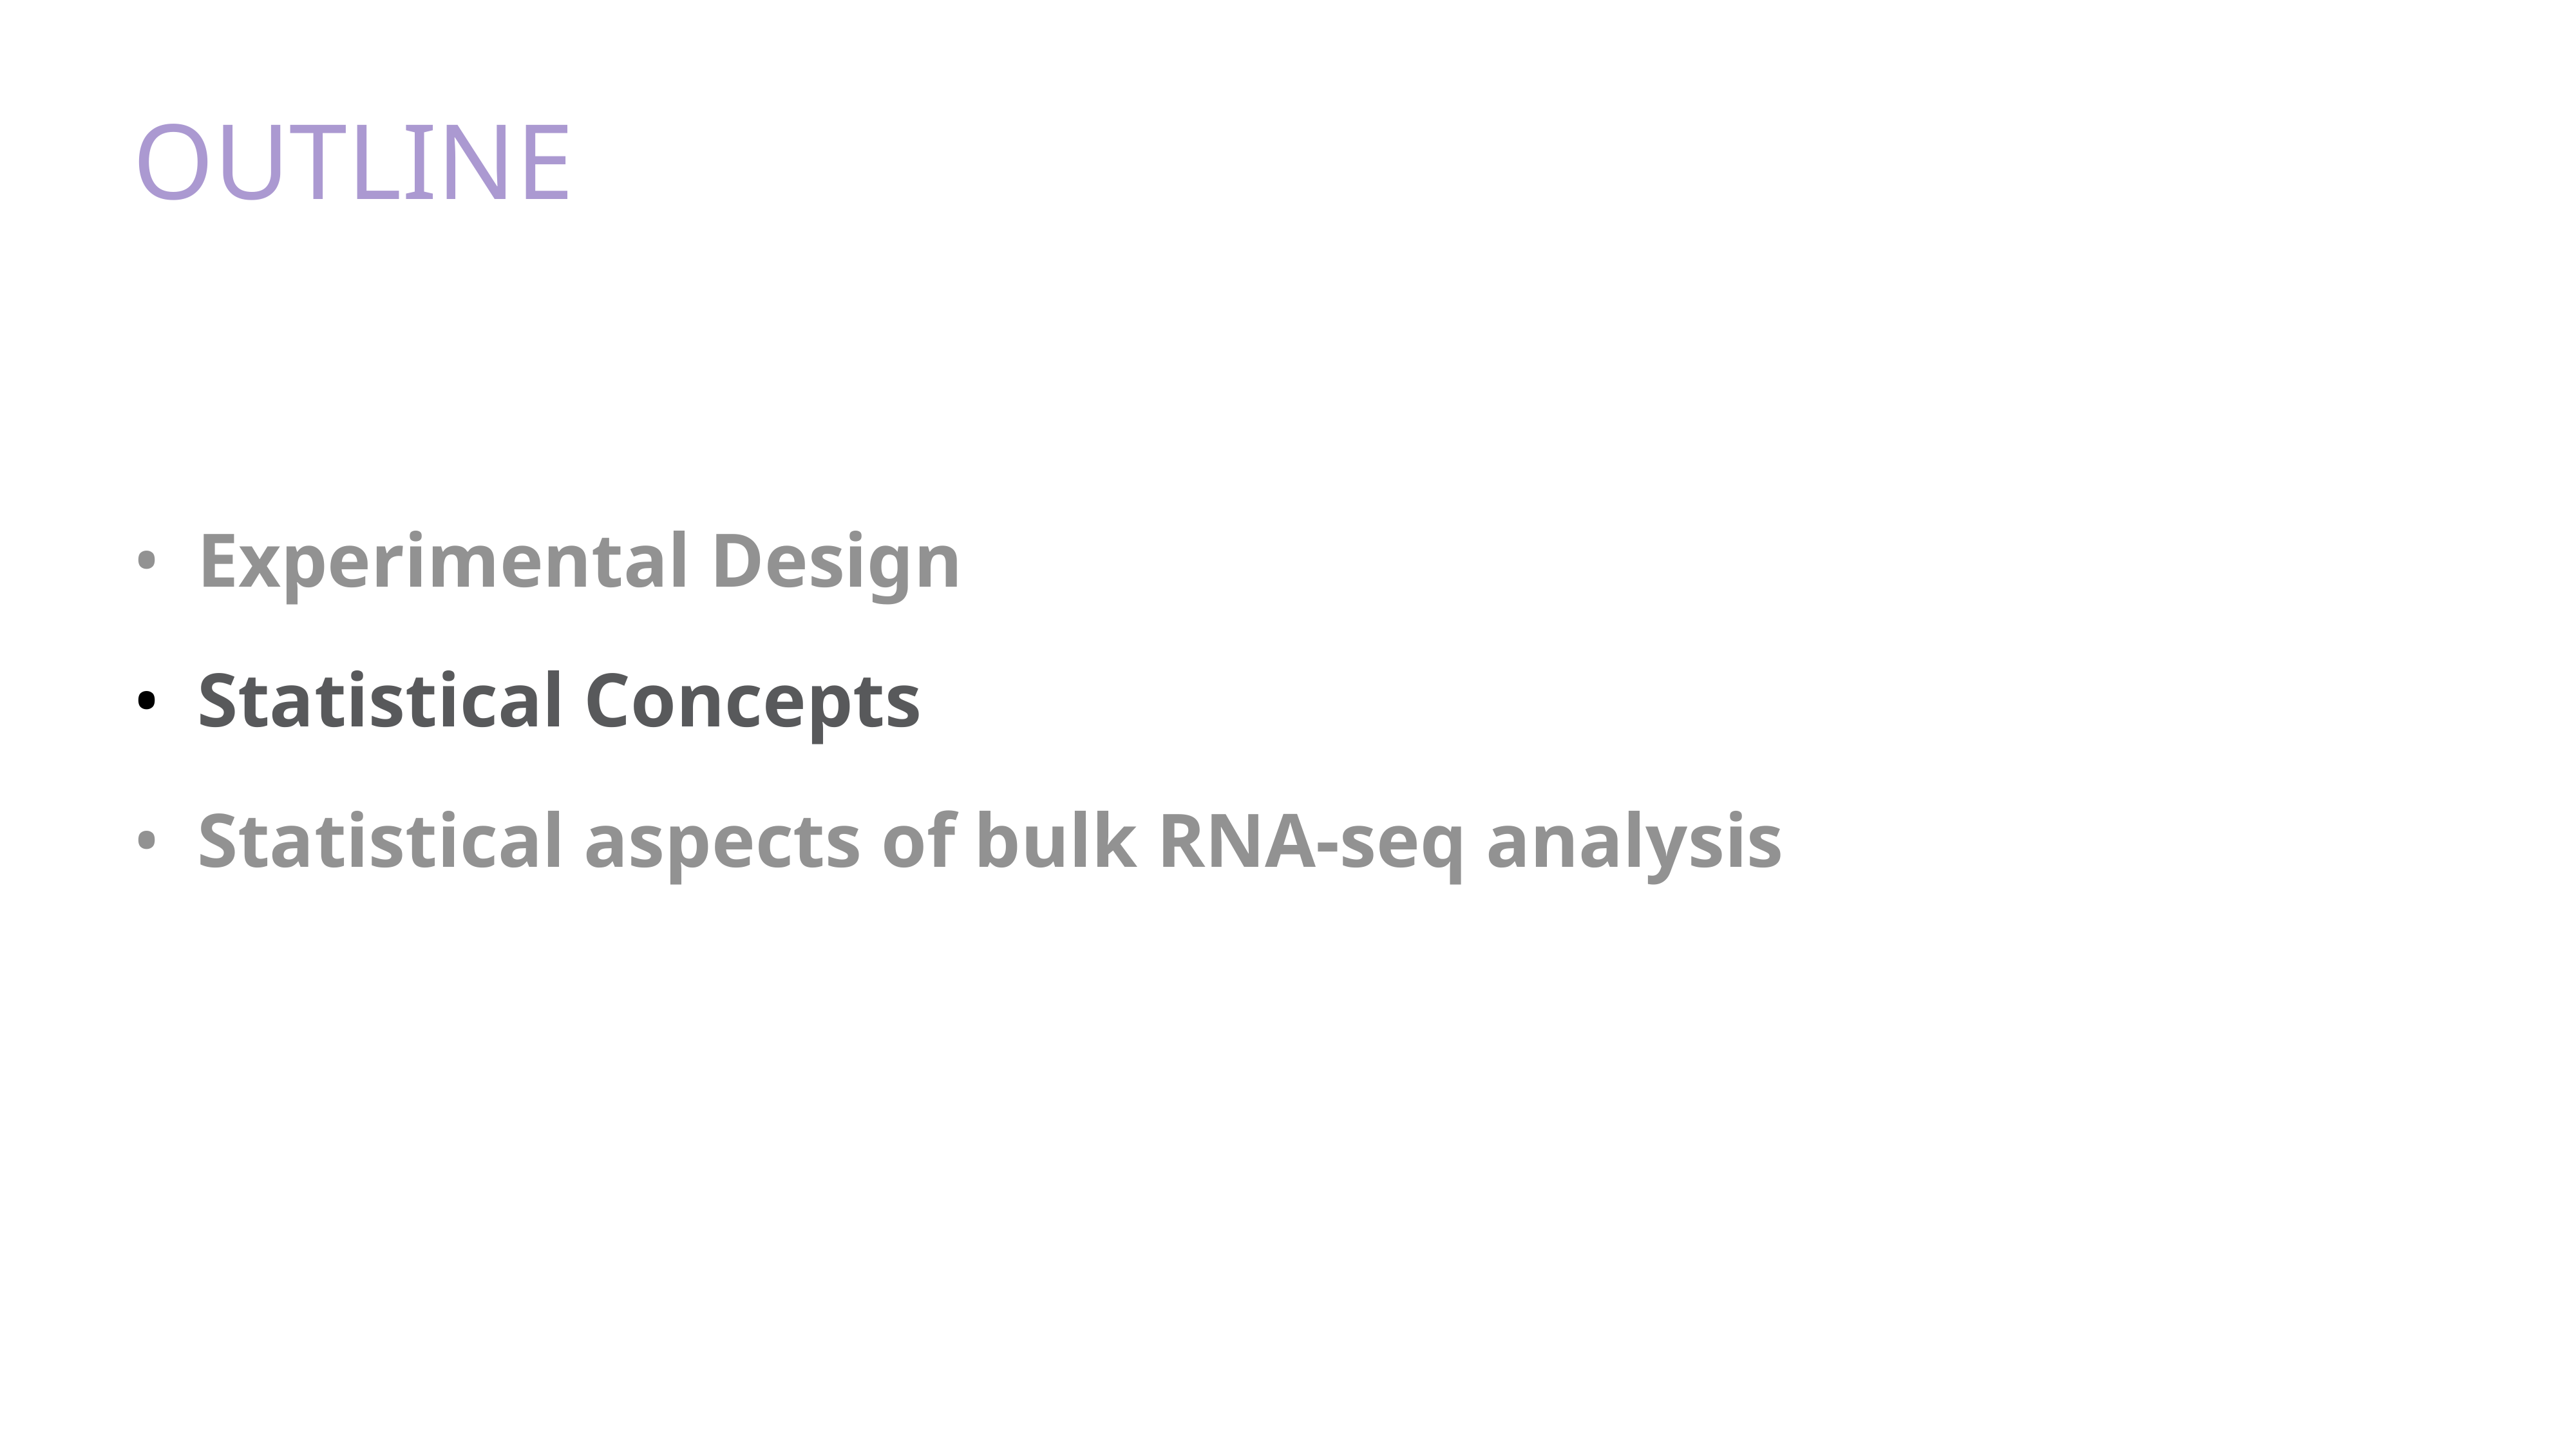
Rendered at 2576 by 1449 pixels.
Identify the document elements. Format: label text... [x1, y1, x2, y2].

list Experimental Design Statistical Concepts Statistical aspects of bulk RNA-seq analysis [127, 518, 2449, 931]
title Outline [127, 114, 2449, 266]
